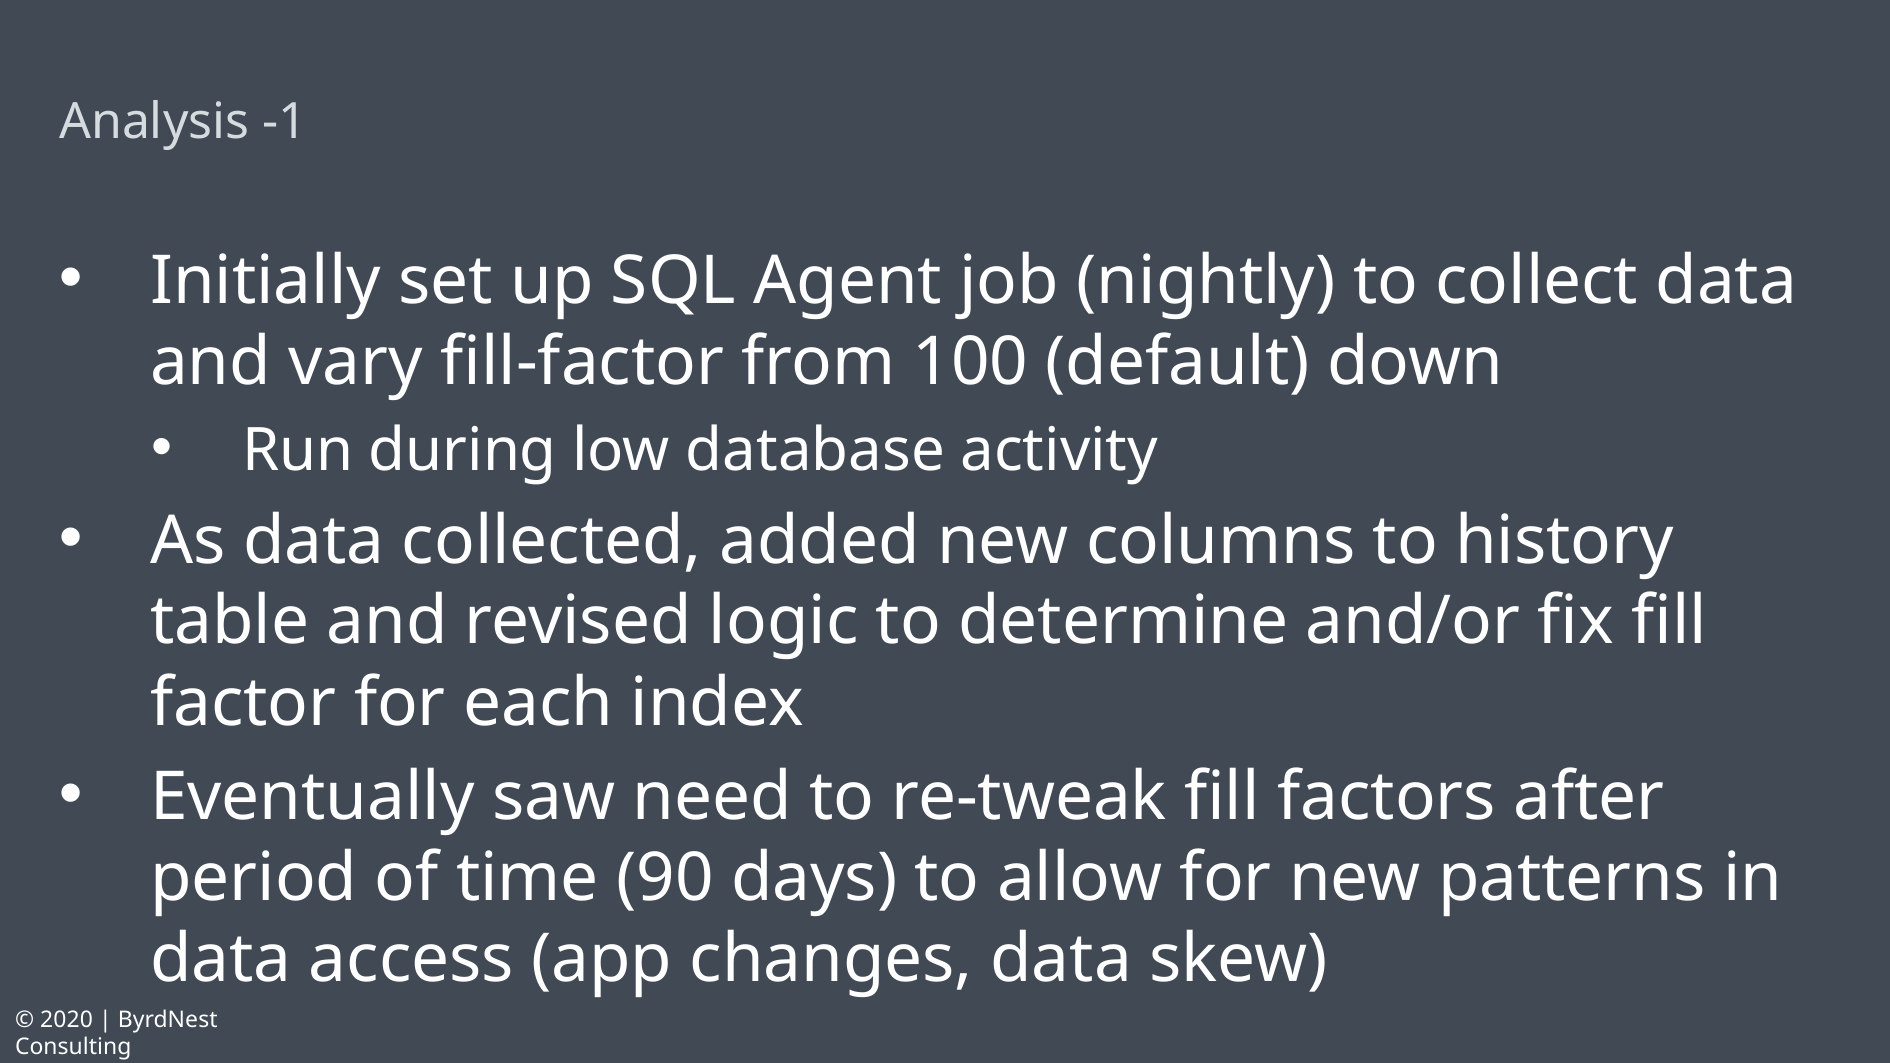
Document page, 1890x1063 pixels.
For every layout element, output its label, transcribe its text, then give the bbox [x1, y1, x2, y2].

title Analysis -1 [59, 59, 1831, 178]
text_box © 2020 | ByrdNest Consulting [0, 1001, 337, 1062]
list Initially set up SQL Agent job (nightly) to collect data and vary fill-factor from 100 (default) down Run during low database activity As data collected, added new columns to history table and revised logic to determine and/or fix fill factor for each index Eventually saw need to re-tweak fill factors after period of time (90 days) to allow for new patterns in data access (app changes, data skew) [59, 236, 1831, 1004]
